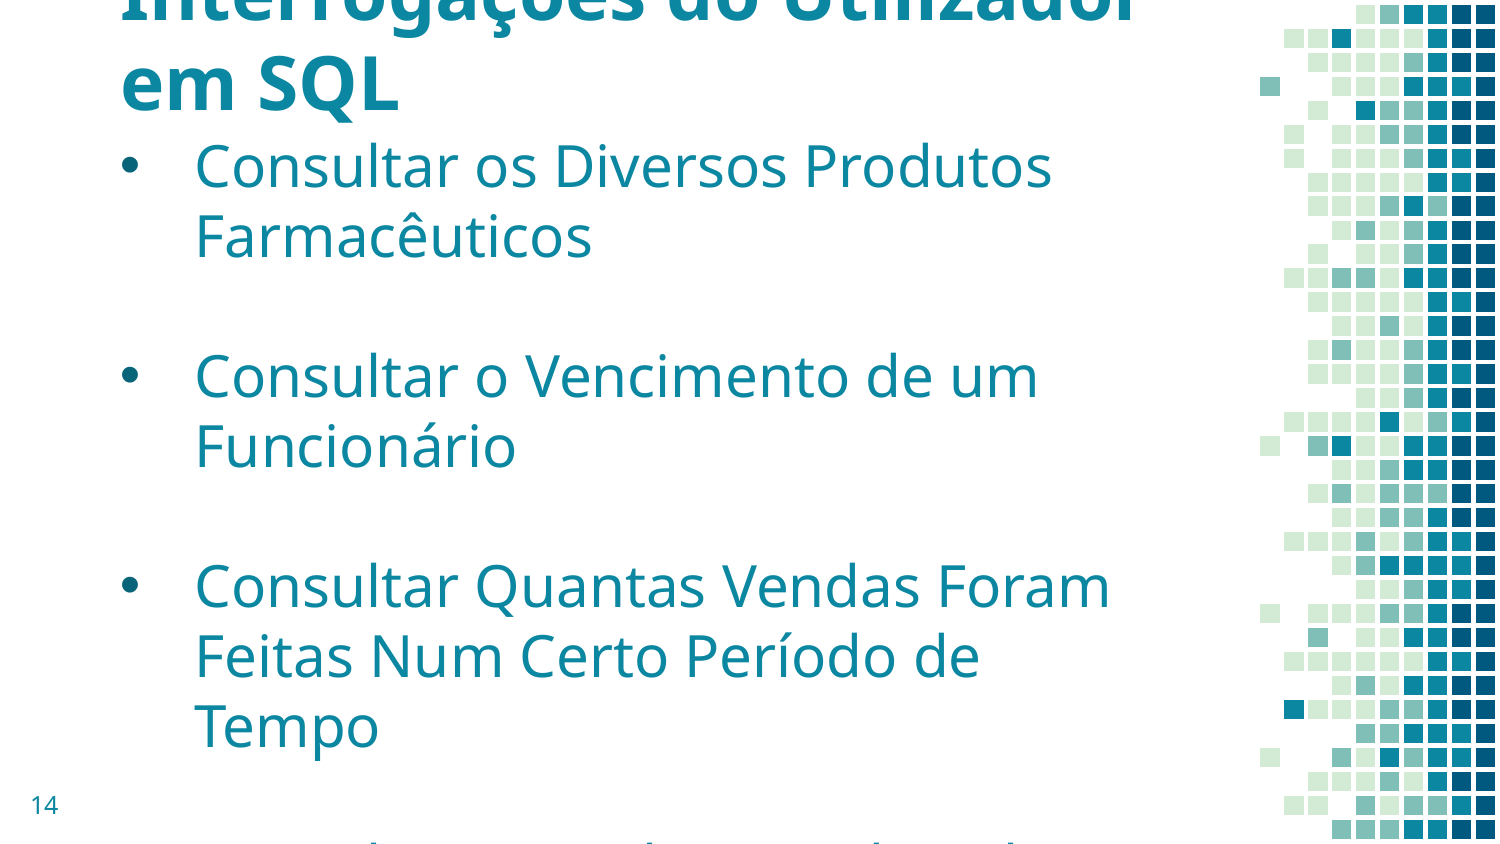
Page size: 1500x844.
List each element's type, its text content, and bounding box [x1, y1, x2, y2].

text_box Consultar os Diversos Produtos Farmacêuticos Consultar o Vencimento de um Funcionário Consultar Quantas Vendas Foram Feitas Num Certo Período de Tempo Consultar o Total Faturado pela Farmácia Num Certo Período de Tempo [105, 121, 1166, 844]
slide_number 14 [15, 774, 105, 839]
title Interrogações do Utilizador em SQL [105, 0, 1215, 141]
